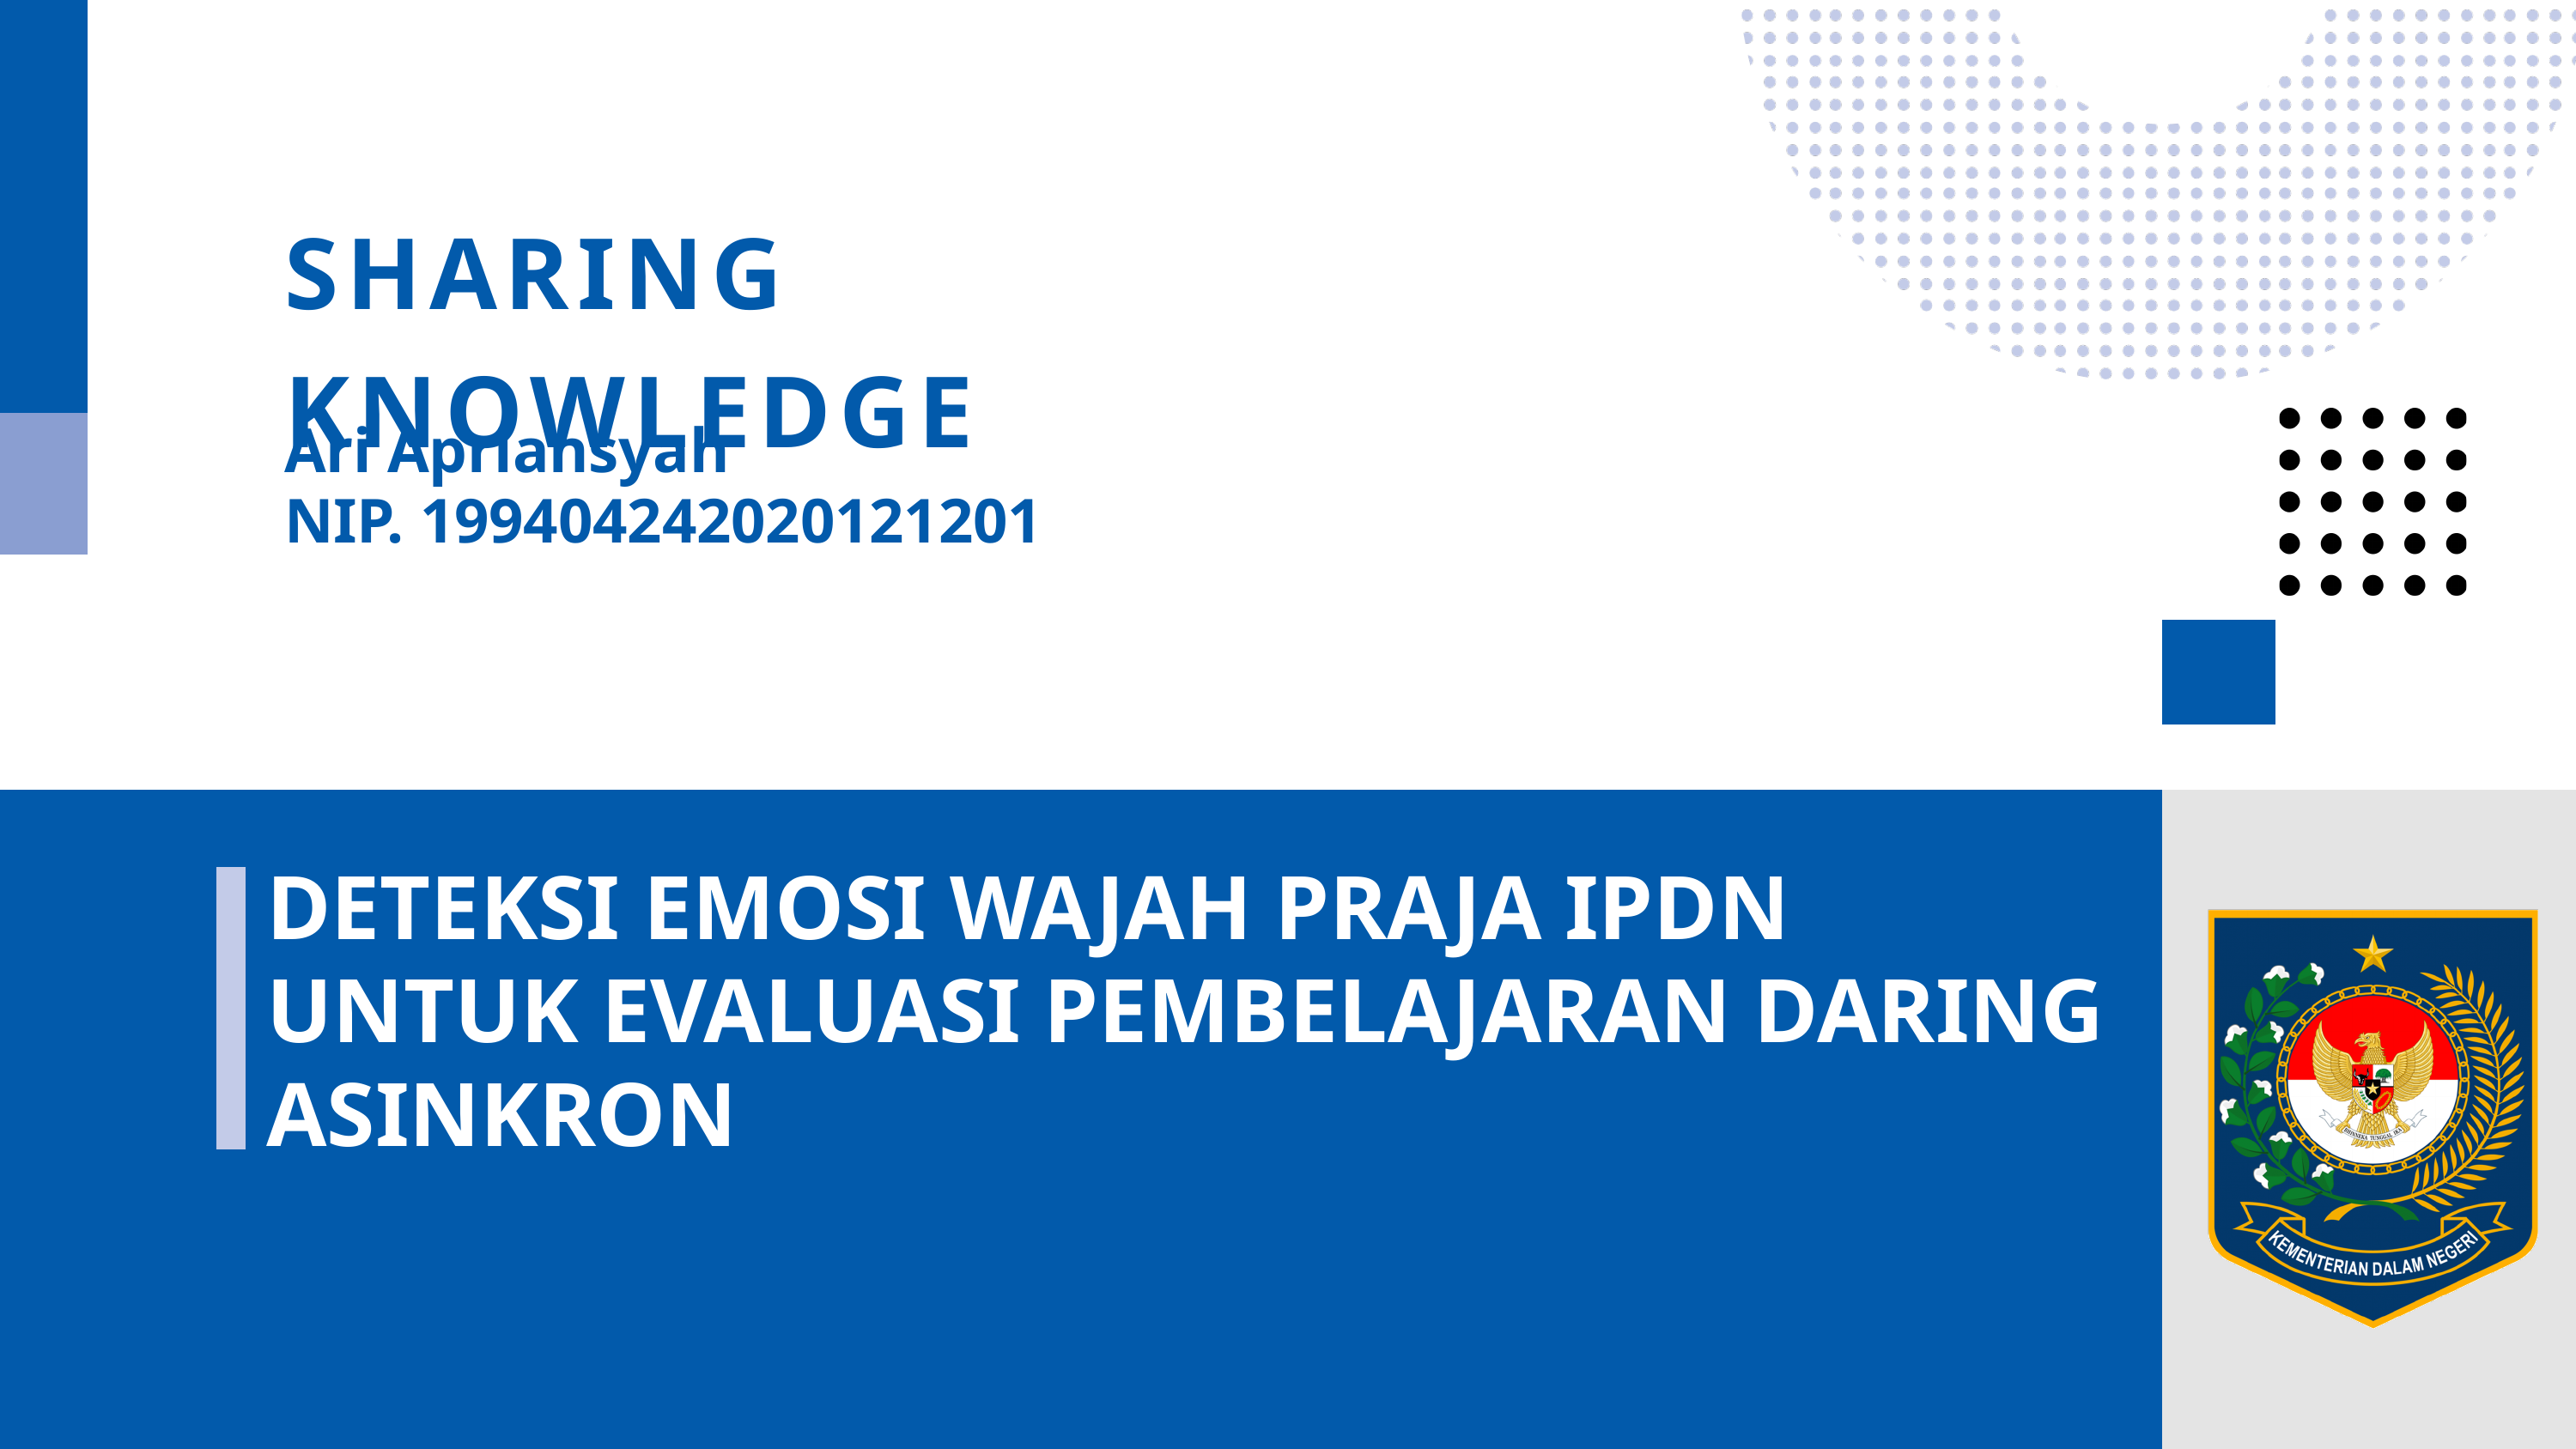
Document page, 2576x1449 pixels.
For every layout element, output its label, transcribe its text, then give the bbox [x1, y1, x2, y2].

text_box Ari Apriansyah NIP. 199404242020121201 [284, 414, 1196, 555]
text_box [2279, 408, 2467, 596]
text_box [216, 866, 246, 1150]
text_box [2167, 790, 2576, 1449]
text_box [0, 0, 88, 412]
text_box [2161, 619, 2276, 724]
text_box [0, 790, 2163, 1449]
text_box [0, 412, 88, 555]
text_box SHARING KNOWLEDGE [284, 191, 1513, 468]
text_box [1741, 0, 2576, 379]
